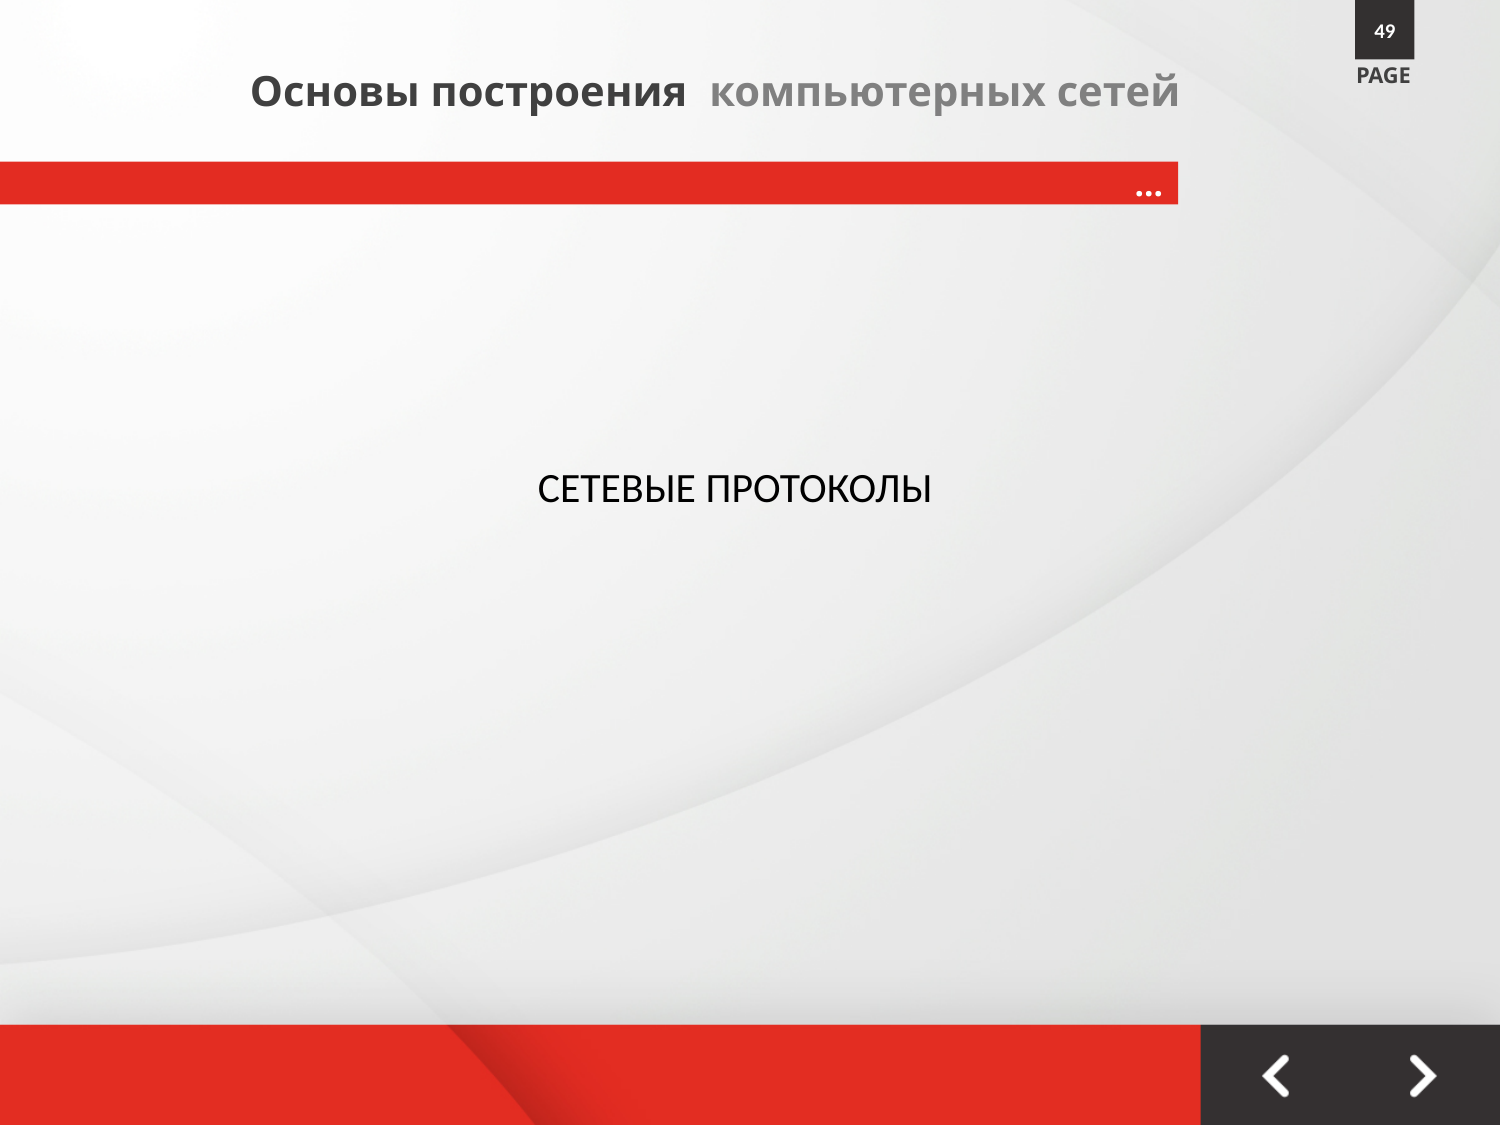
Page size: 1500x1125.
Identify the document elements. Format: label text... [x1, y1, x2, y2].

picture [0, 0, 1500, 1125]
text_box СЕТЕВЫЕ ПРОТОКОЛЫ [37, 459, 1433, 523]
text_box Основы построения компьютерных сетей [22, 57, 1196, 123]
text_box 49 [1353, 0, 1417, 61]
text_box PAGE [1341, 54, 1426, 96]
subtitle … [0, 161, 1179, 205]
